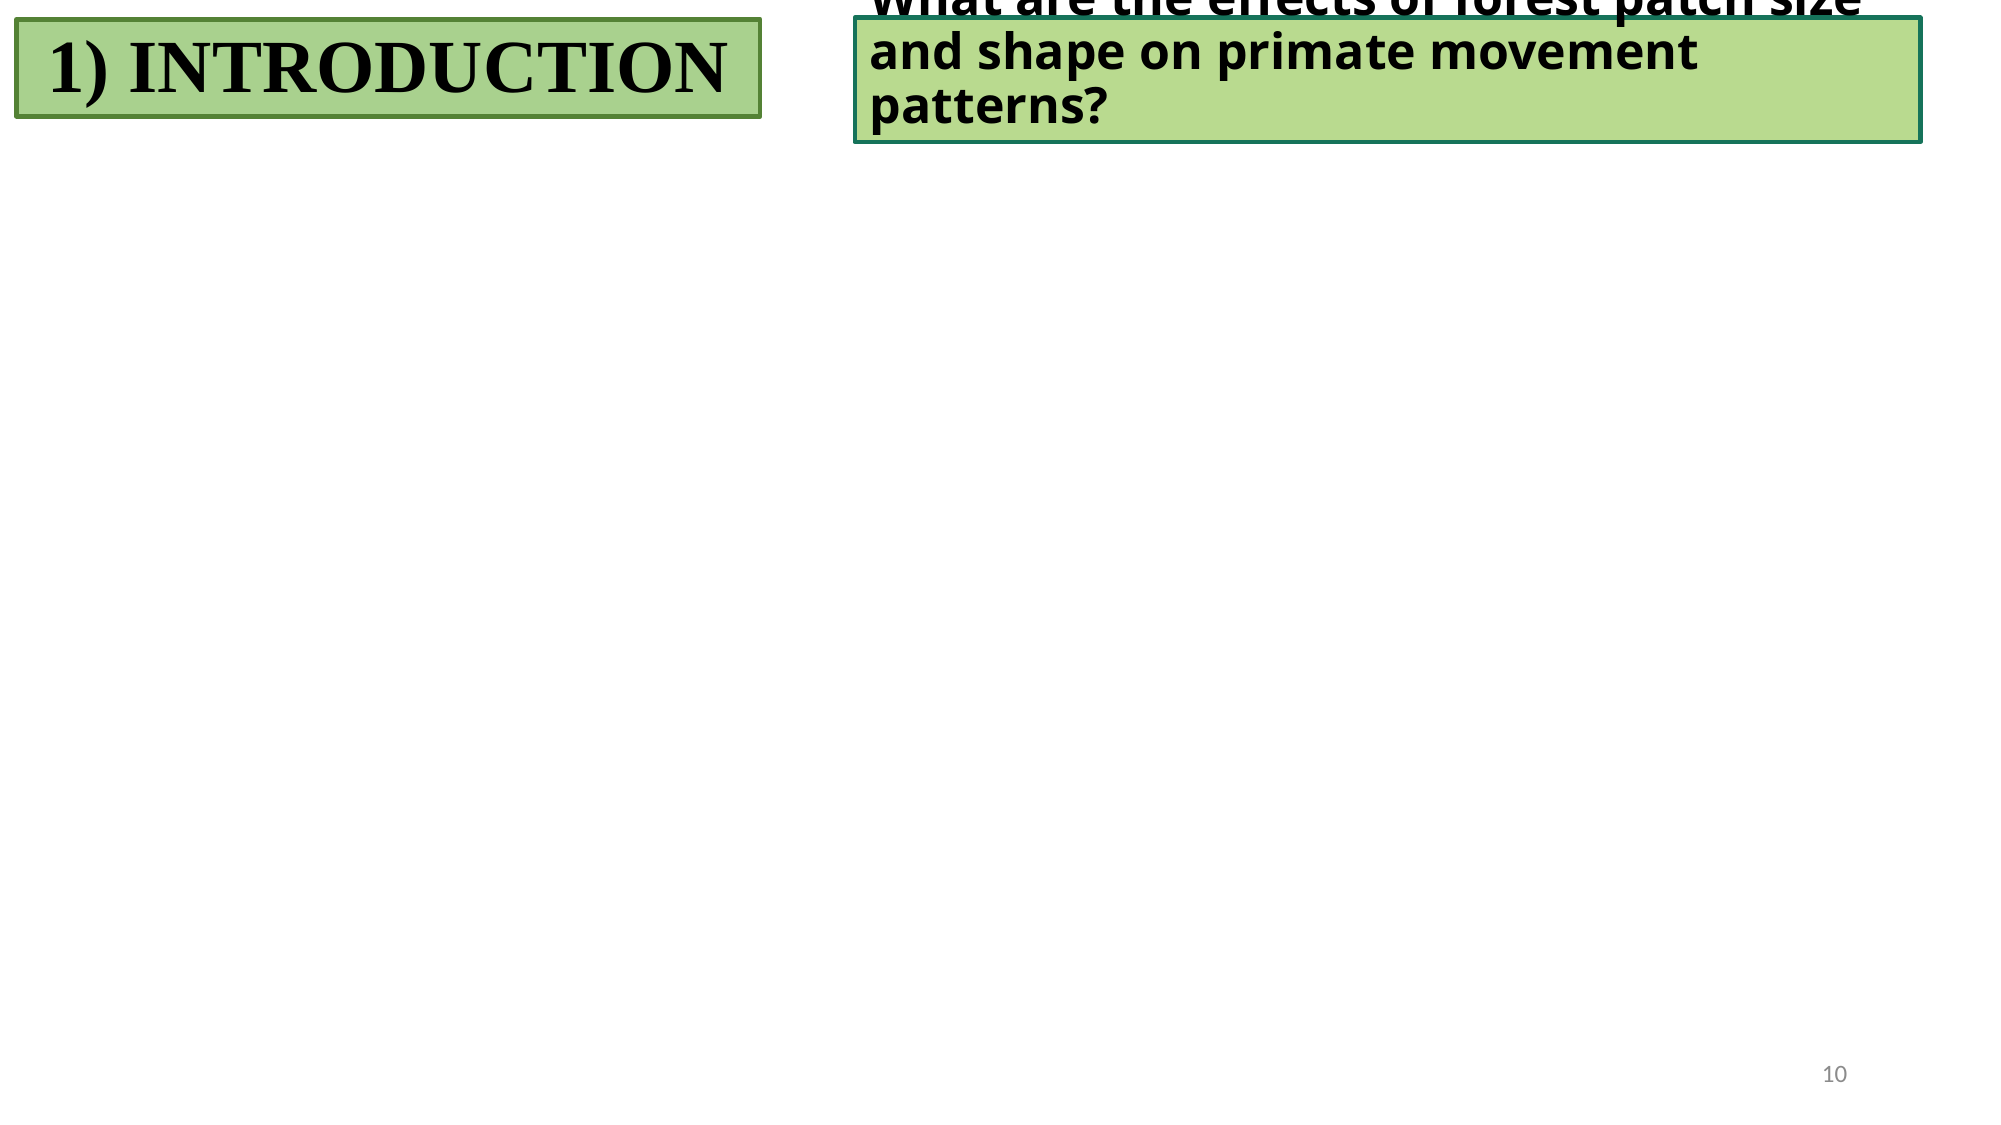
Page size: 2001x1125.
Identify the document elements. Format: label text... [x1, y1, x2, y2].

slide_number 10 [1412, 1042, 1863, 1103]
text_box 1) INTRODUCTION [16, 19, 761, 117]
text_box What are the effects of forest patch size and shape on primate movement patterns? [854, 17, 1921, 142]
